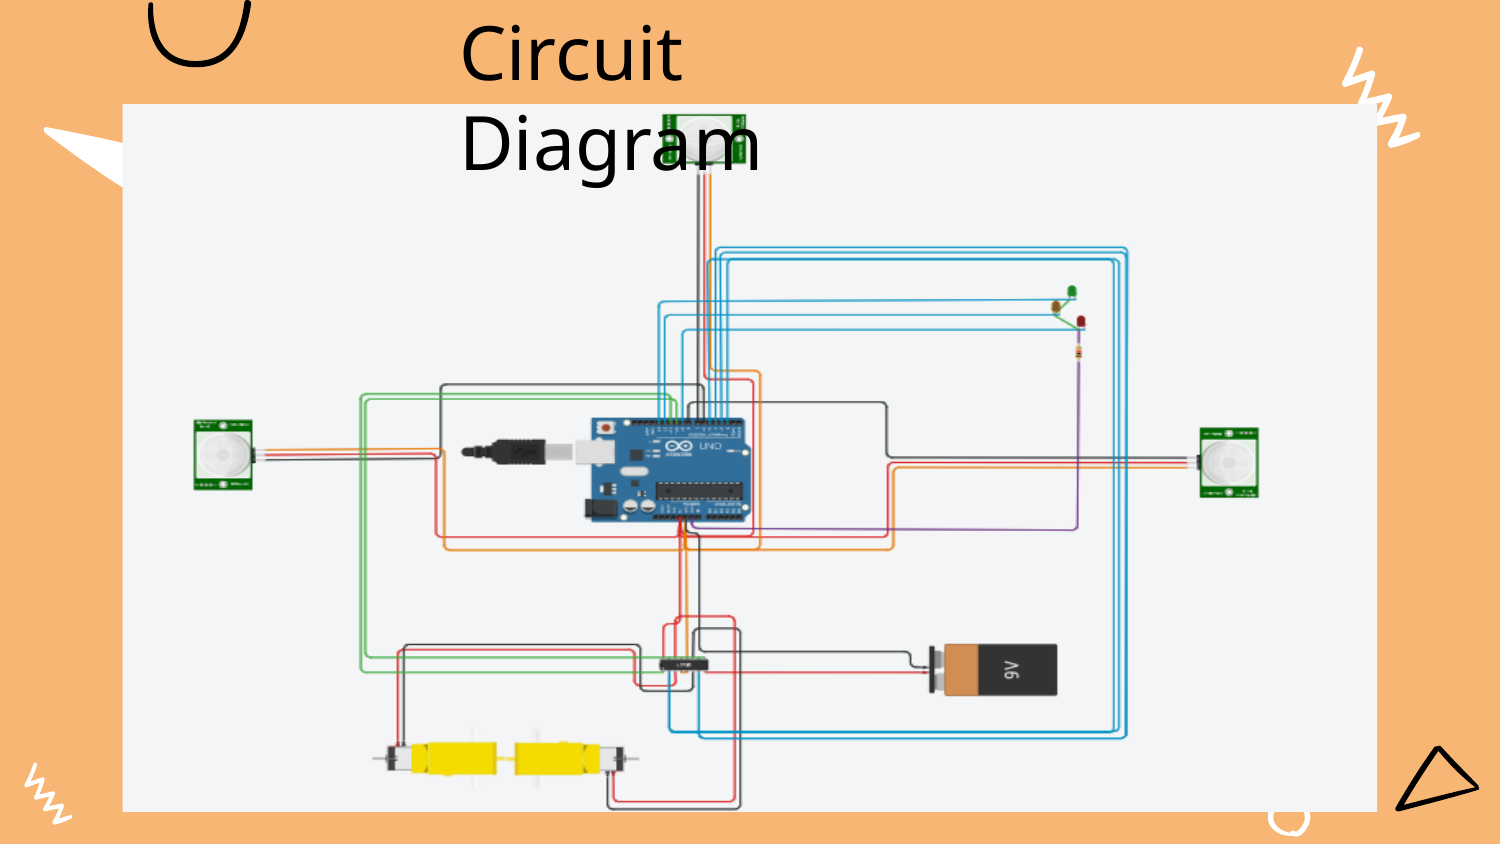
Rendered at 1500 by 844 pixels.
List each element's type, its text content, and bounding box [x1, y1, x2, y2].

text_box Circuit Diagram [444, 0, 1000, 102]
picture [122, 103, 1378, 812]
